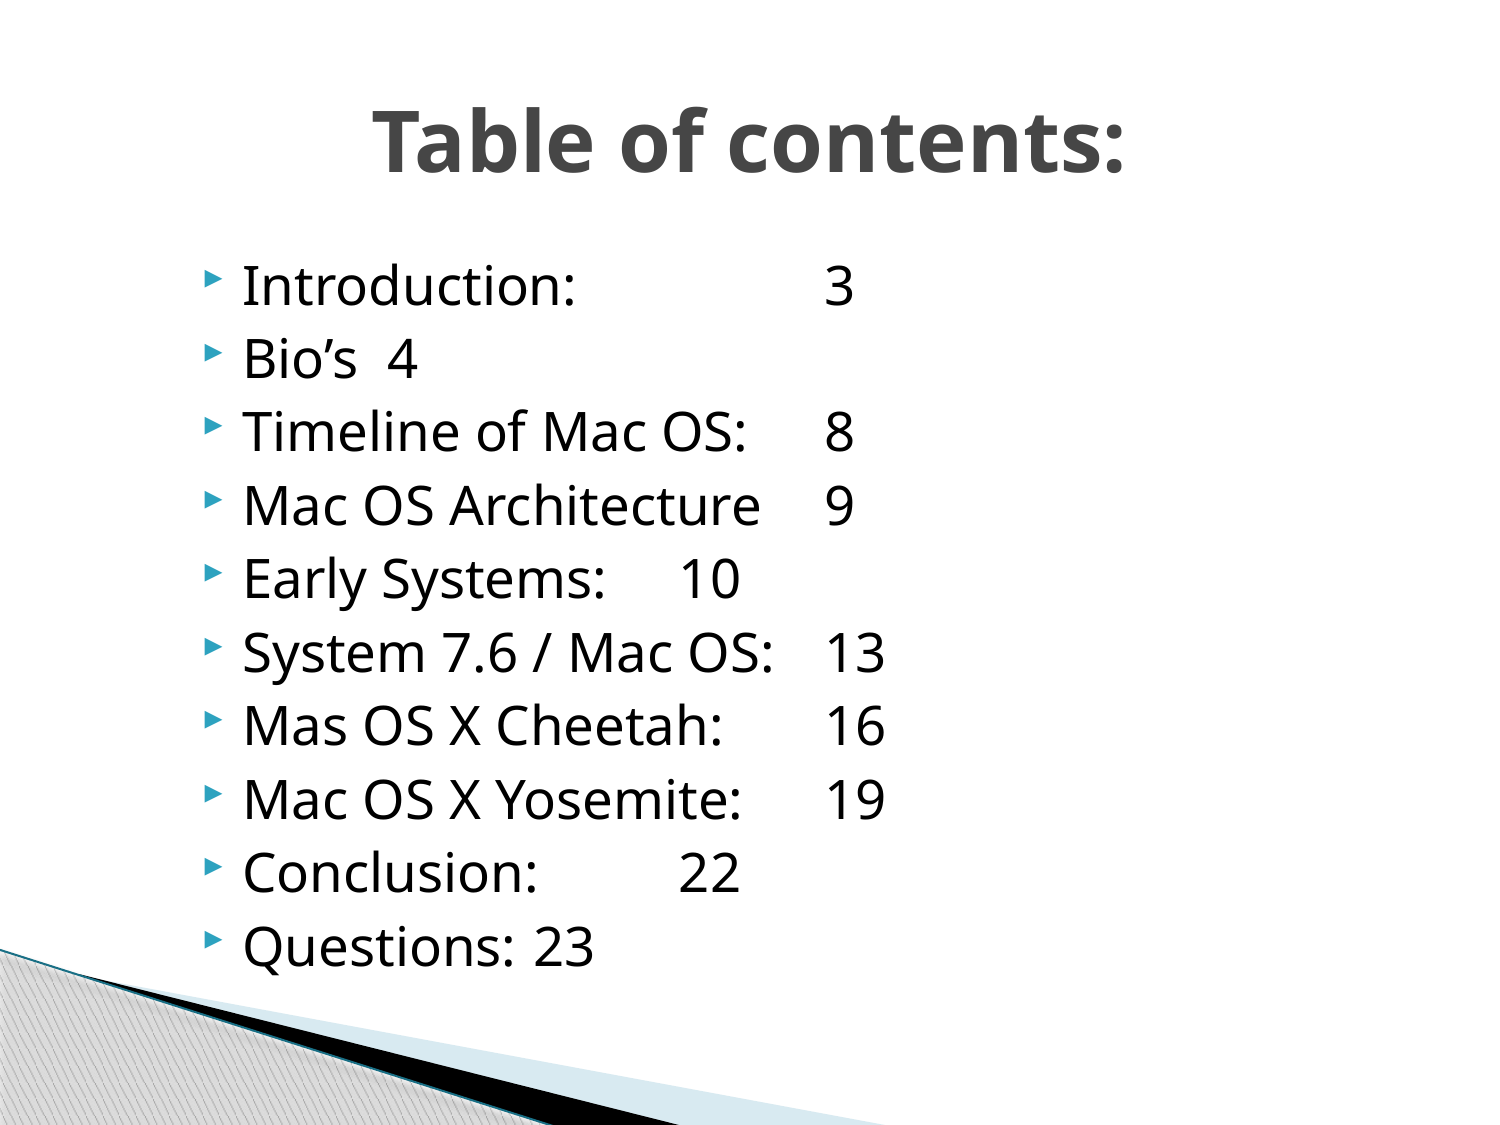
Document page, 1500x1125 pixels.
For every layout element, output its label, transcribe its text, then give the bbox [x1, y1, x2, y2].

list Introduction: 3 Bio’s 4 Timeline of Mac OS: 8 Mac OS Architecture 9 Early Systems: 10 System 7.6 / Mac OS: 13 Mas OS X Cheetah: 16 Mac OS X Yosemite: 19 Conclusion: 22 Questions: 23 [169, 243, 1306, 986]
title Table of contents: [75, 45, 1425, 233]
